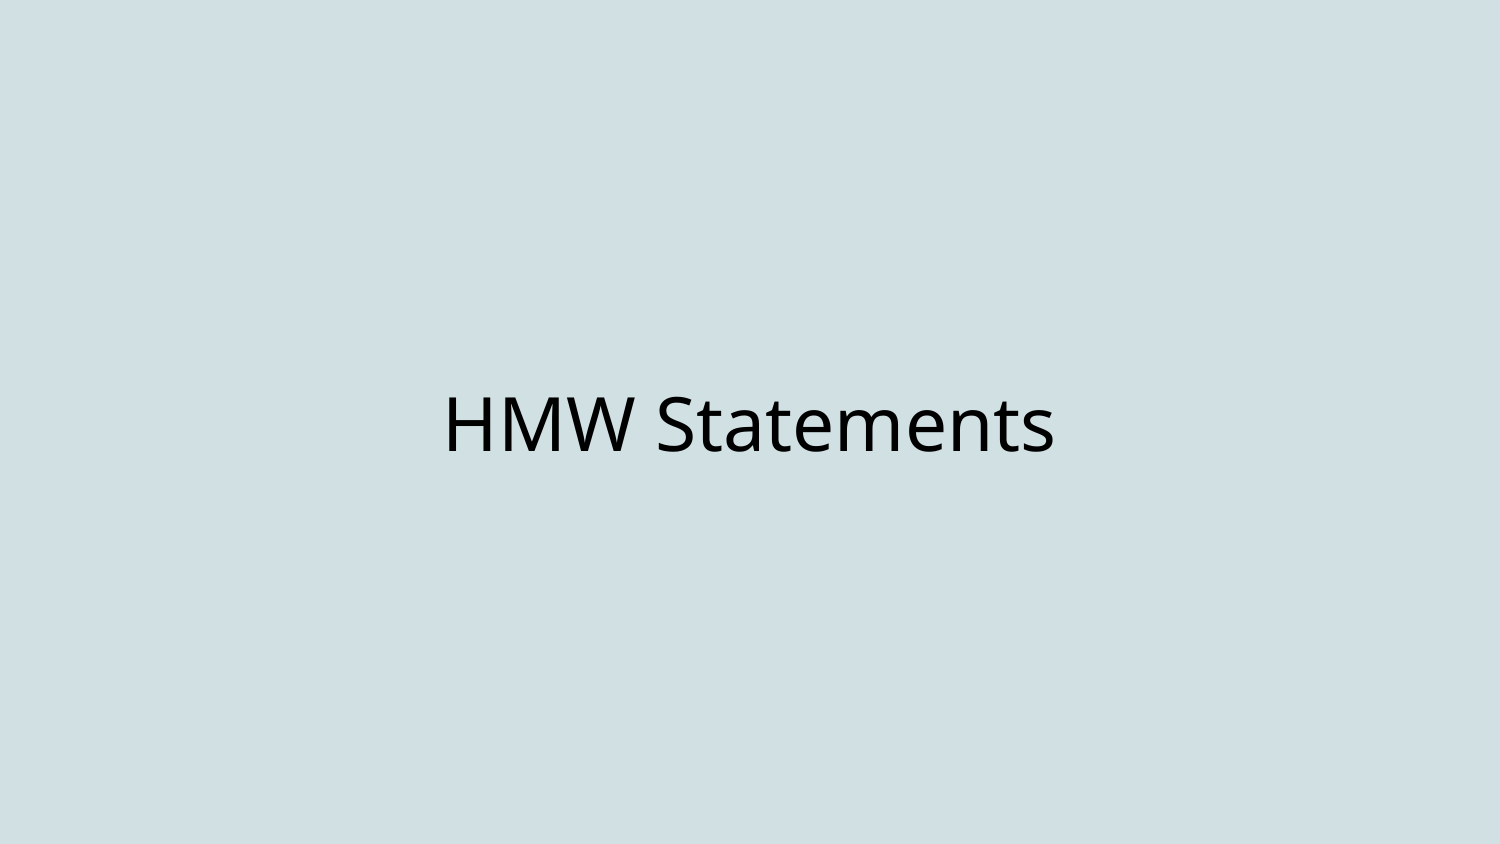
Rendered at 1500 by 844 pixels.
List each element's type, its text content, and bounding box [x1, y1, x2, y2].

title HMW Statements [51, 352, 1449, 491]
